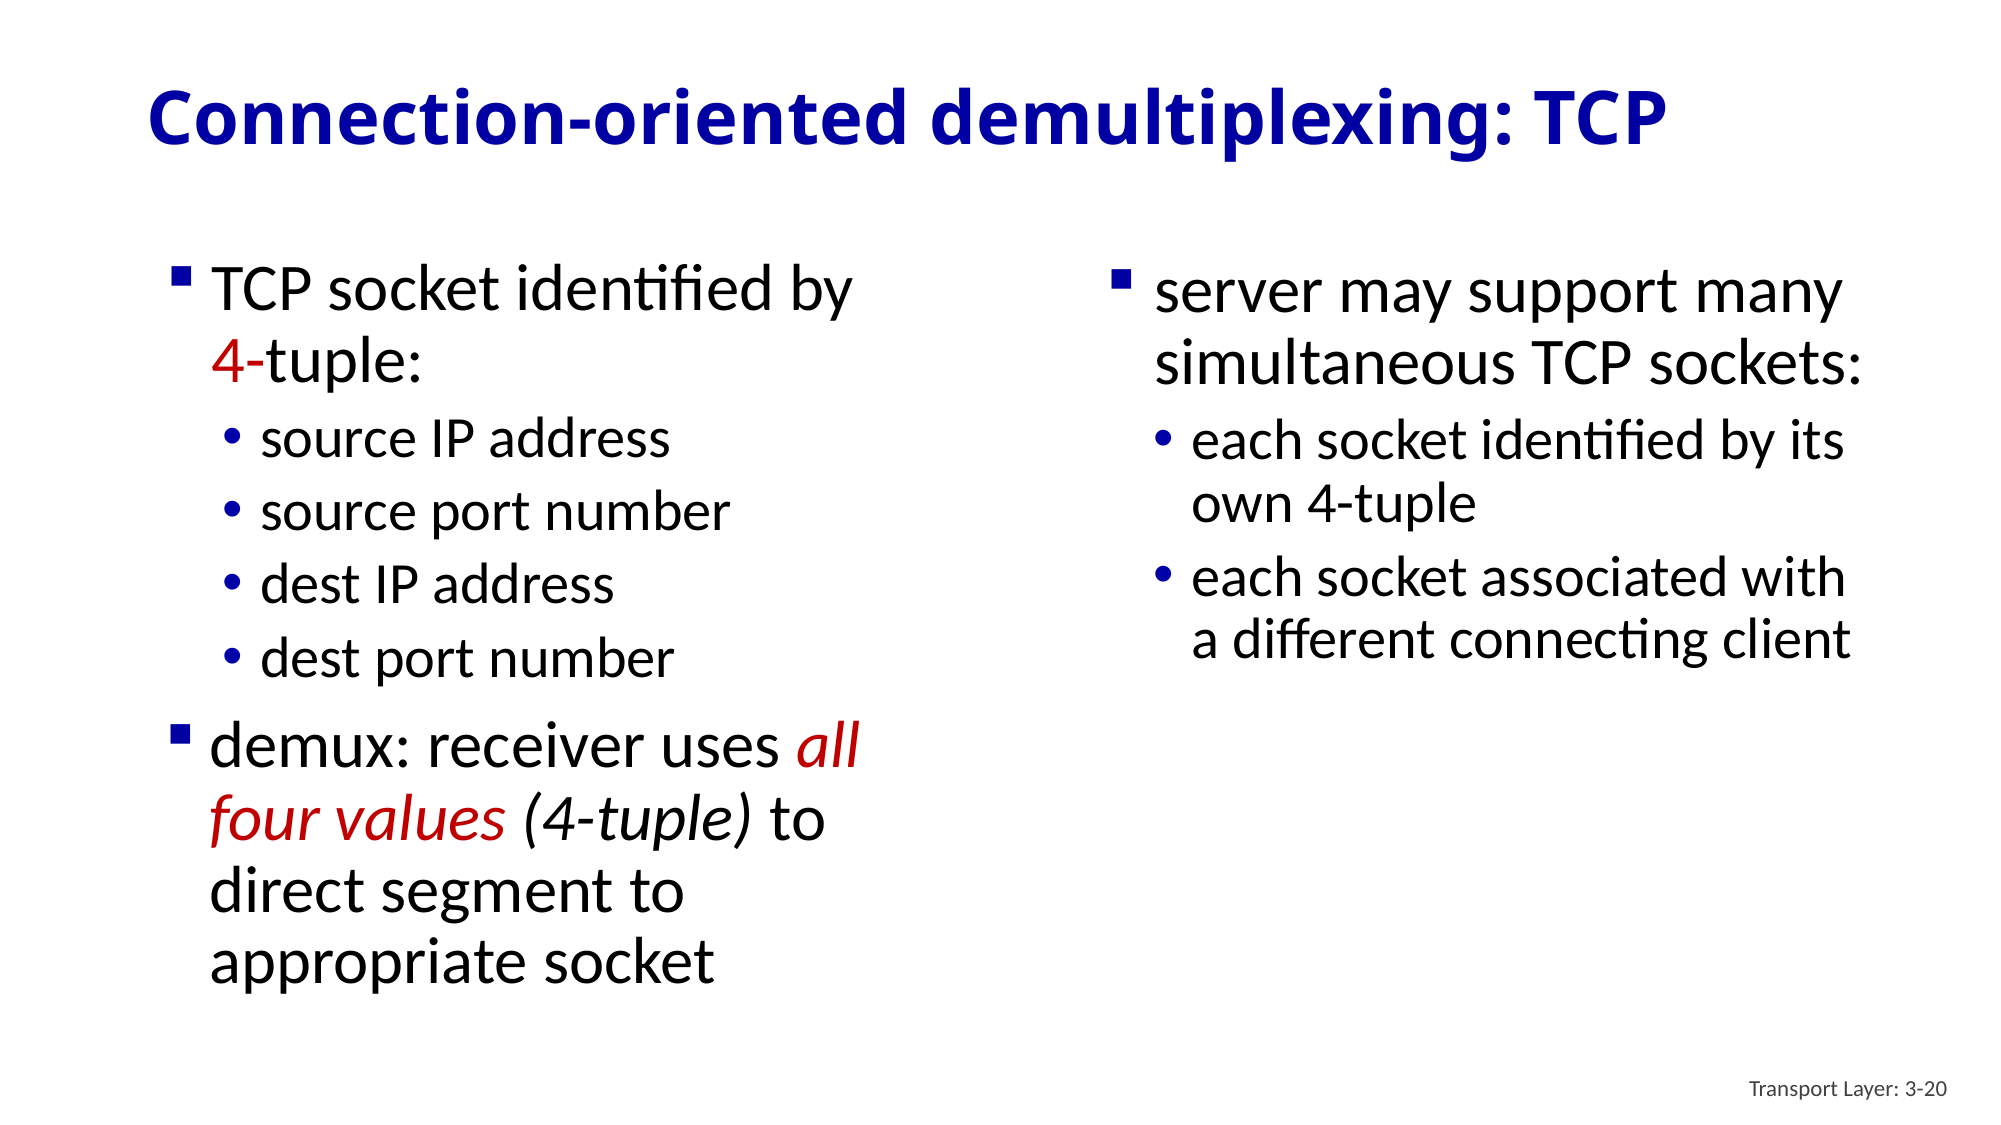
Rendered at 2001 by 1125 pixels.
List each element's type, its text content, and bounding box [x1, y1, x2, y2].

text_box server may support many simultaneous TCP sockets: each socket identified by its own 4-tuple each socket associated with a different connecting client [1062, 247, 1889, 1064]
title Connection-oriented demultiplexing: TCP [131, 47, 1952, 195]
slide_number Transport Layer: 3- [1512, 1056, 1963, 1117]
text_box TCP socket identified by 4-tuple: source IP address source port number dest IP address dest port number [130, 245, 914, 728]
text_box demux: receiver uses all four values (4-tuple) to direct segment to appropriate socket [128, 702, 912, 1069]
